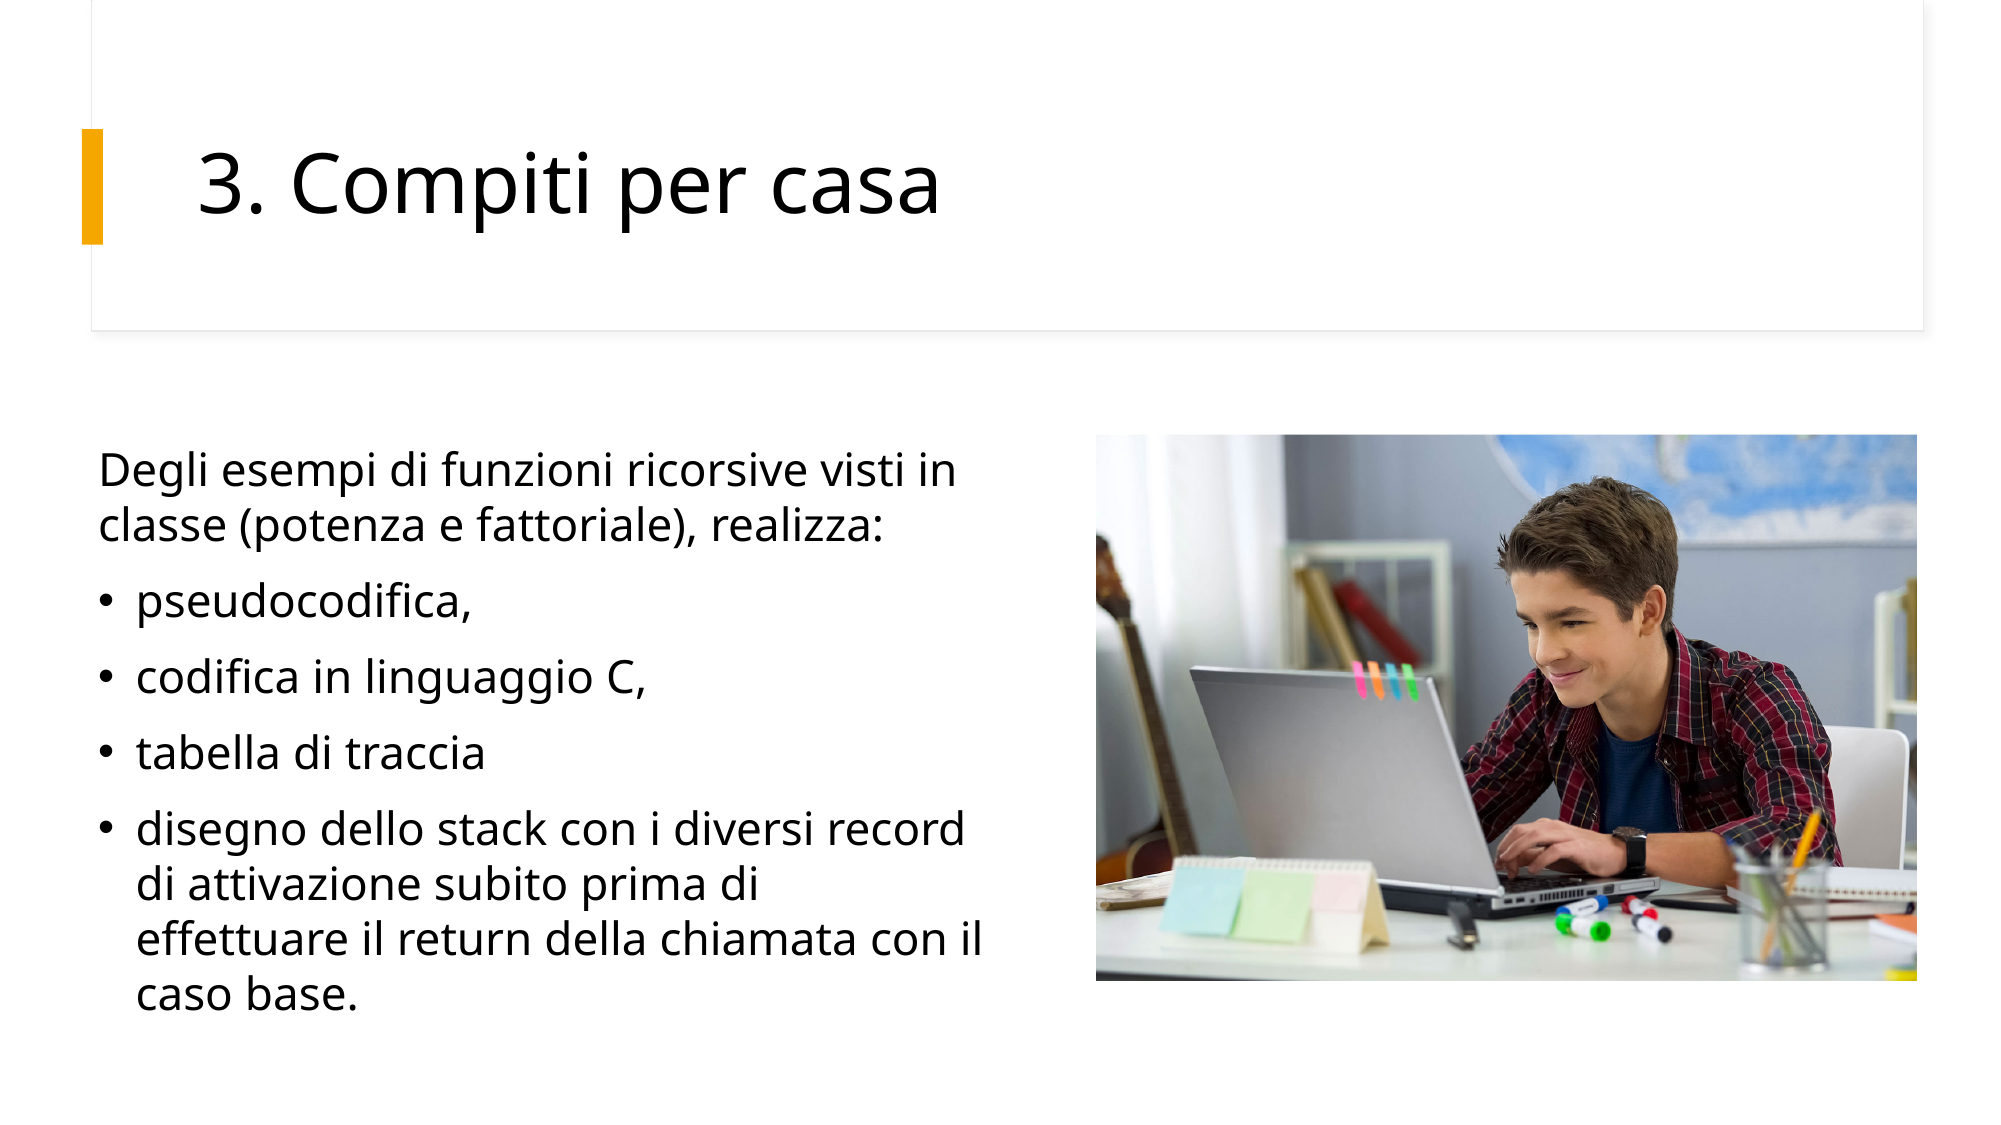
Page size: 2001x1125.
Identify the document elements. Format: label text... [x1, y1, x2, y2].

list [1096, 433, 1917, 981]
list Degli esempi di funzioni ricorsive visti in classe (potenza e fattoriale), realizza: pseudocodifica, codifica in linguaggio C, tabella di traccia disegno dello stack con i diversi record di attivazione subito prima di effettuare il return della chiamata con il caso base. [83, 433, 1000, 981]
title 3. Compiti per casa [183, 90, 1851, 284]
